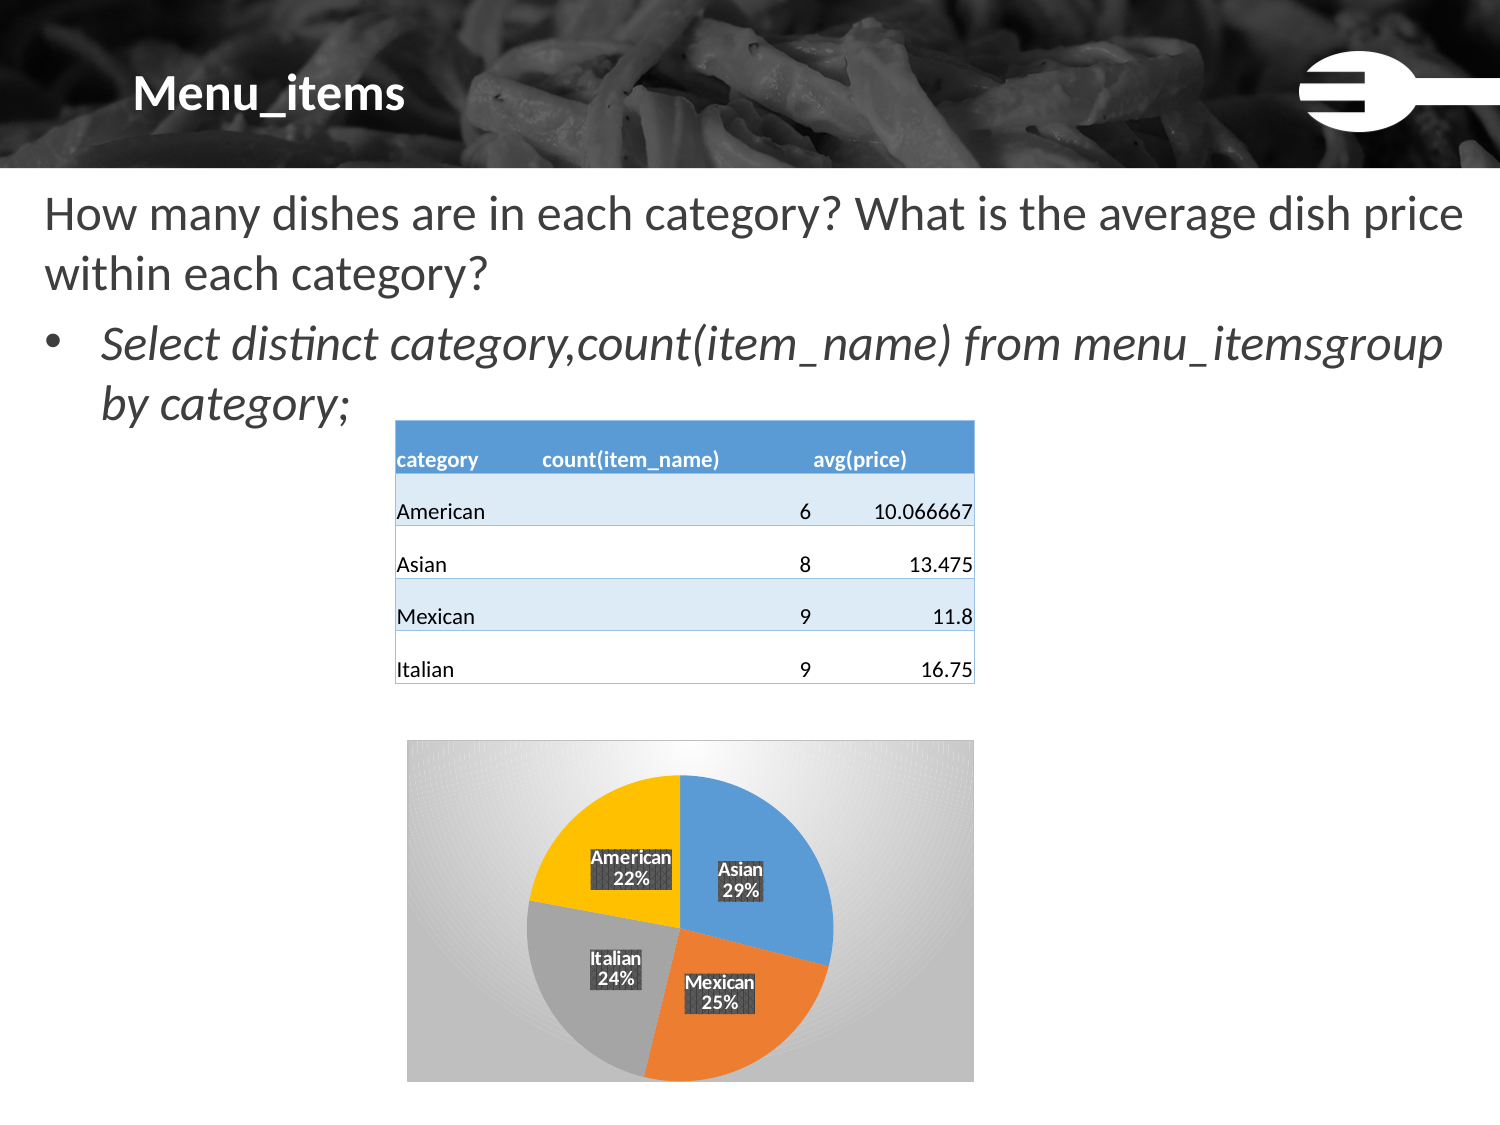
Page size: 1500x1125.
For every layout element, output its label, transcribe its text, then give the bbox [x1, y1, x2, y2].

table_cell 9 [542, 579, 812, 630]
table_cell 10.066667 [812, 474, 974, 525]
table_cell 13.475 [812, 526, 974, 578]
table_cell 6 [542, 474, 812, 525]
title Menu_items [117, 30, 1447, 150]
table_header avg(price) [812, 421, 974, 473]
table_cell 11.8 [812, 579, 974, 630]
table_cell 9 [542, 631, 812, 683]
table_cell 16.75 [812, 631, 974, 683]
table_cell Asian [396, 526, 542, 578]
table_header count(item_name) [542, 421, 812, 473]
table_cell American [396, 474, 542, 525]
table_header category [396, 421, 542, 473]
list How many dishes are in each category? What is the average dish price within each category? Select distinct category,count(item_name) from menu_itemsgroup by category; [29, 172, 1483, 1059]
chart [407, 739, 975, 1083]
table_cell Italian [396, 631, 542, 683]
table_cell 8 [542, 526, 812, 578]
table_cell Mexican [396, 579, 542, 630]
picture [0, 0, 1500, 1125]
